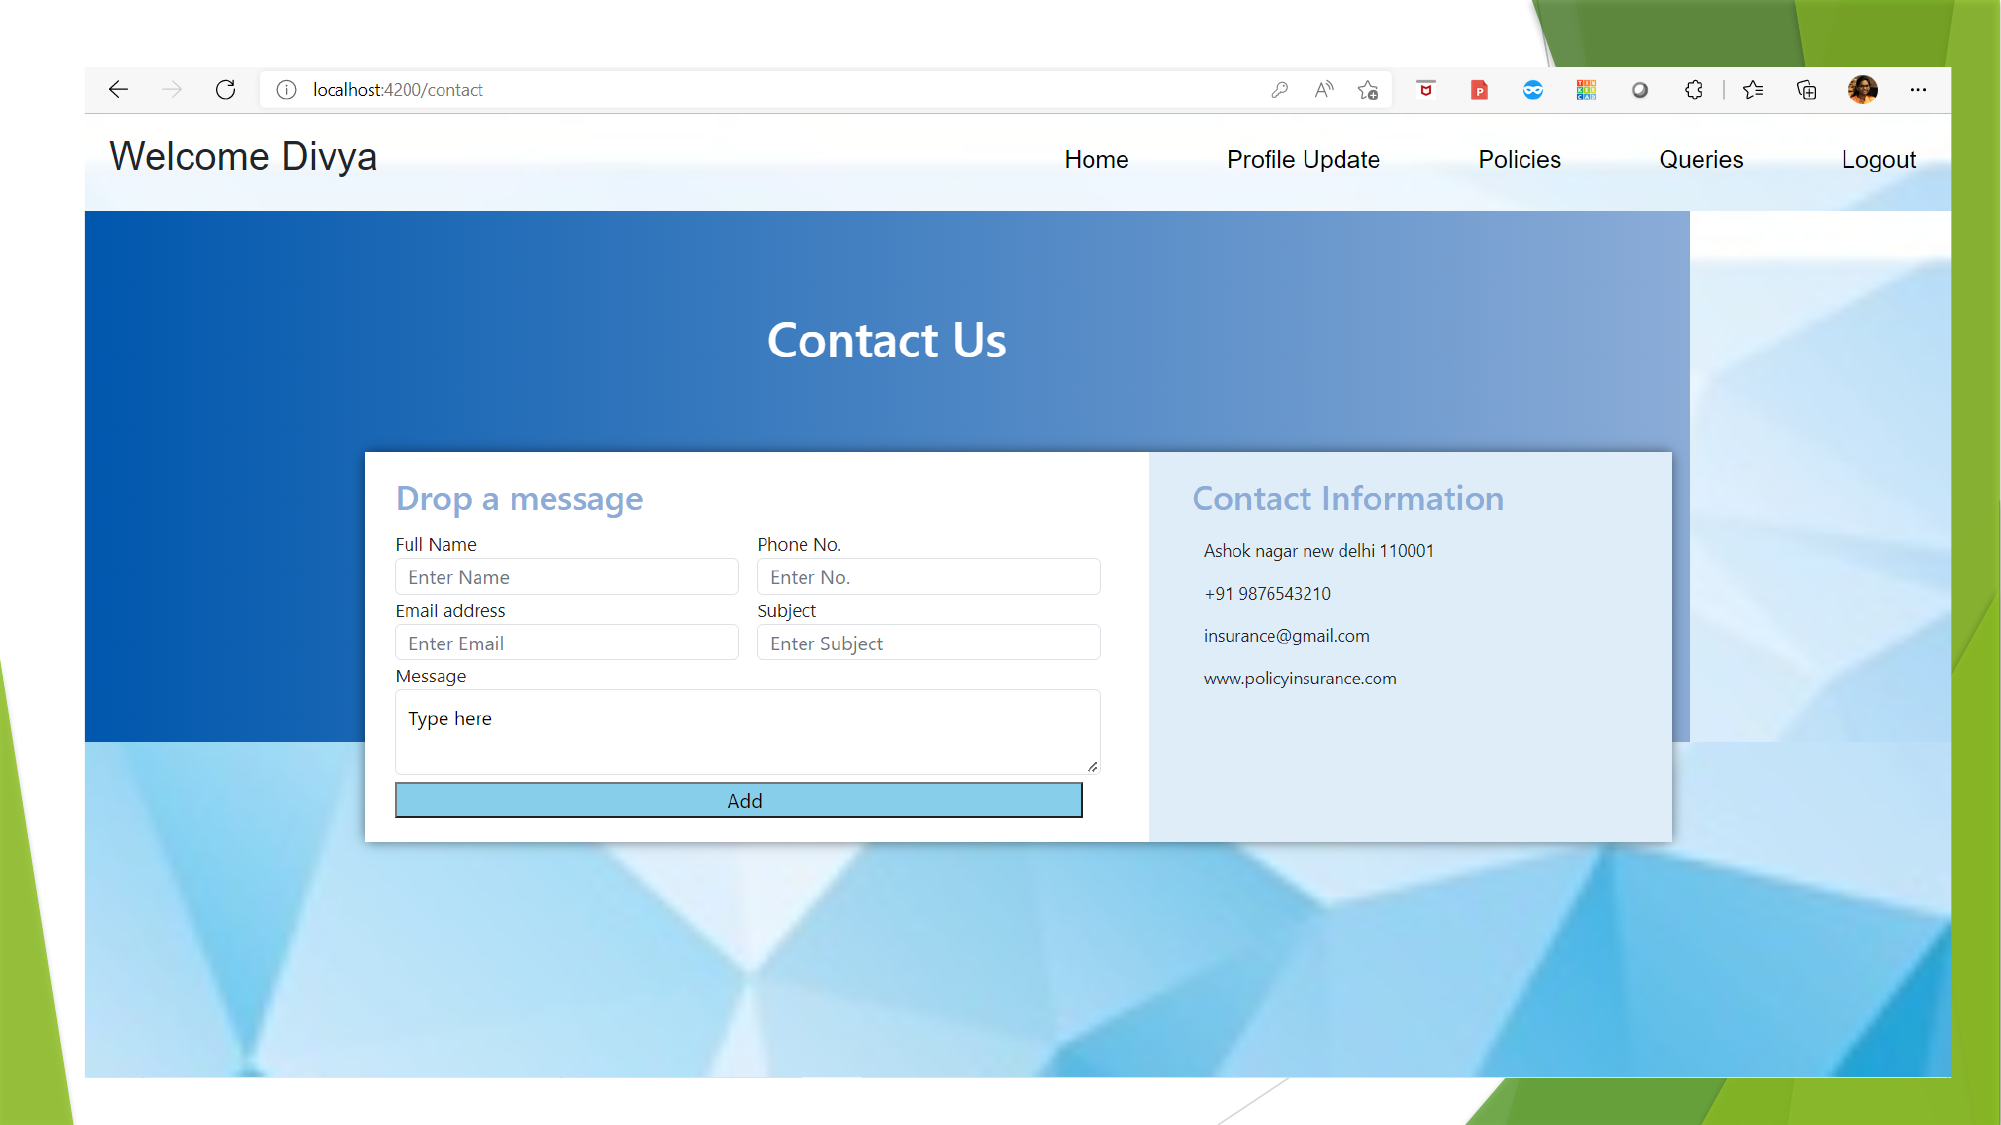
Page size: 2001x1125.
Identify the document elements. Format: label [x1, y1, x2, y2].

picture [84, 66, 1953, 1078]
